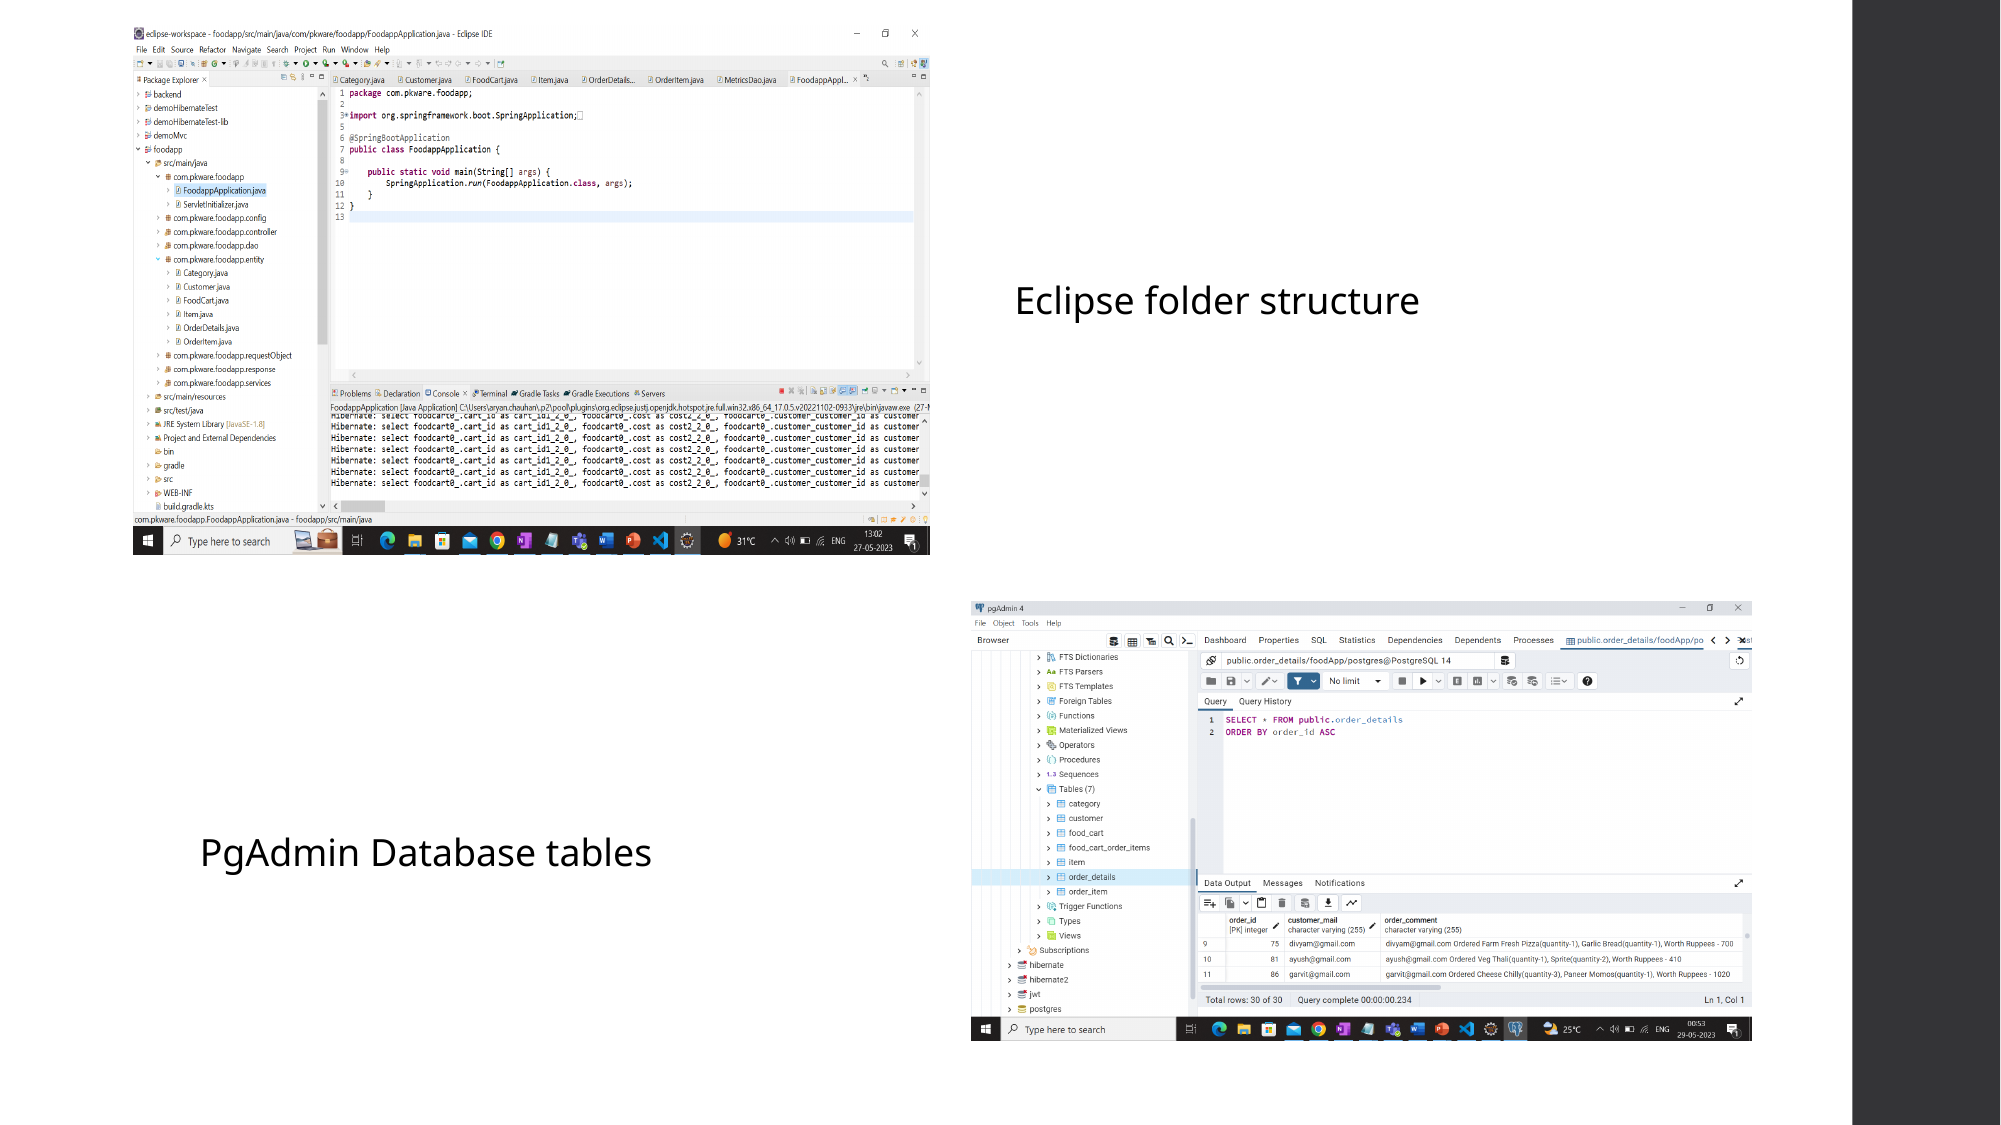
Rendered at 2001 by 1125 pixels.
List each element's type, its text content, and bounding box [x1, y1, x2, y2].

text_box Eclipse folder structure [999, 269, 1706, 330]
picture [133, 25, 930, 555]
picture [971, 601, 1752, 1041]
text_box PgAdmin Database tables [185, 821, 840, 881]
